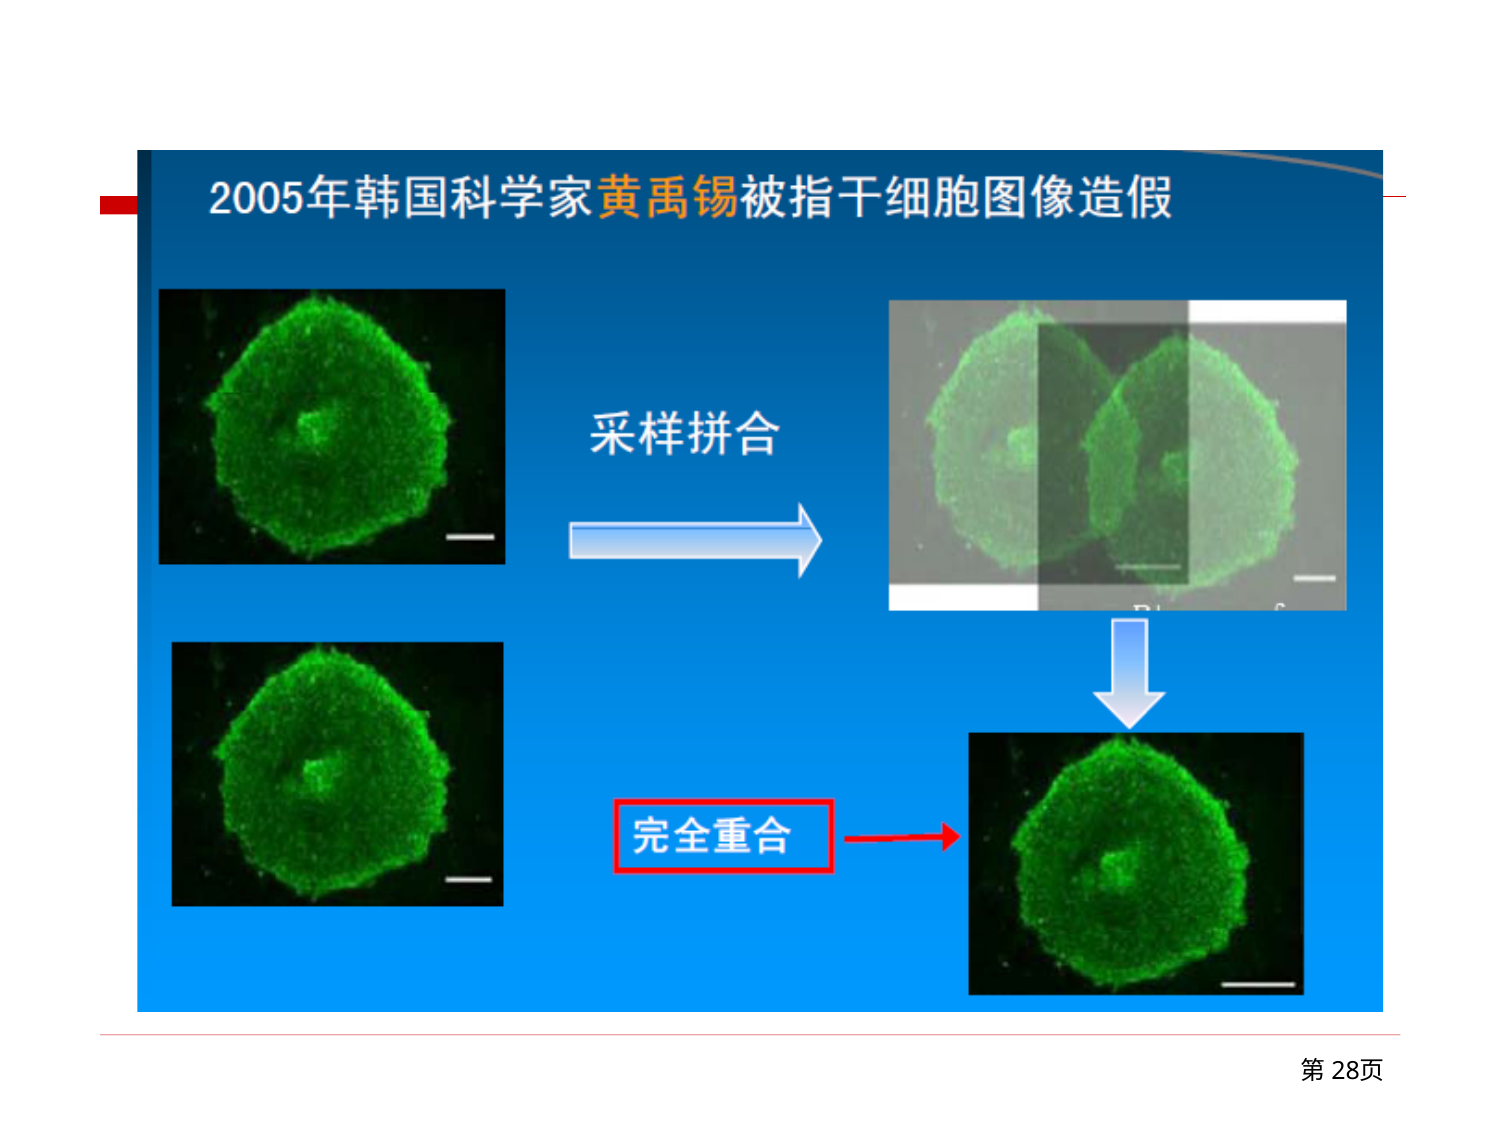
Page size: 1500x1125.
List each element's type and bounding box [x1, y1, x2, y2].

picture [137, 149, 1384, 1013]
slide_number [1074, 1046, 1401, 1103]
